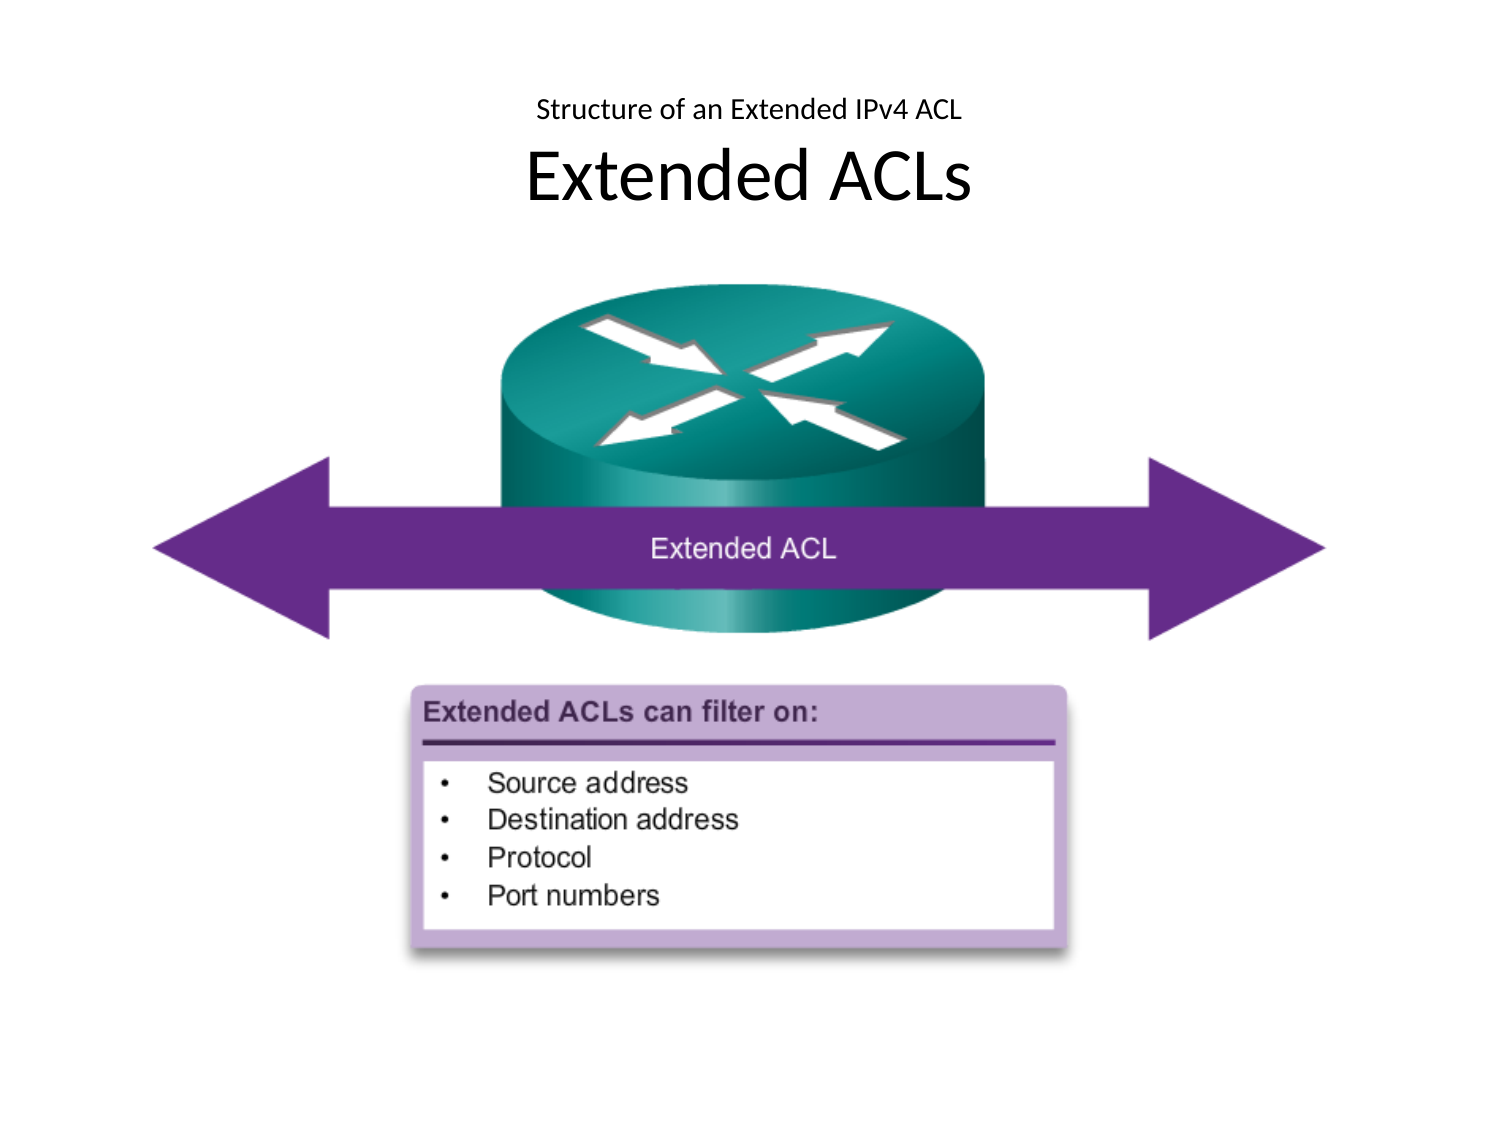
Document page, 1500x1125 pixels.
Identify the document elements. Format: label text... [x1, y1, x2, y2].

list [90, 256, 1394, 977]
title Structure of an Extended IPv4 ACL Extended ACLs [55, 80, 1443, 224]
